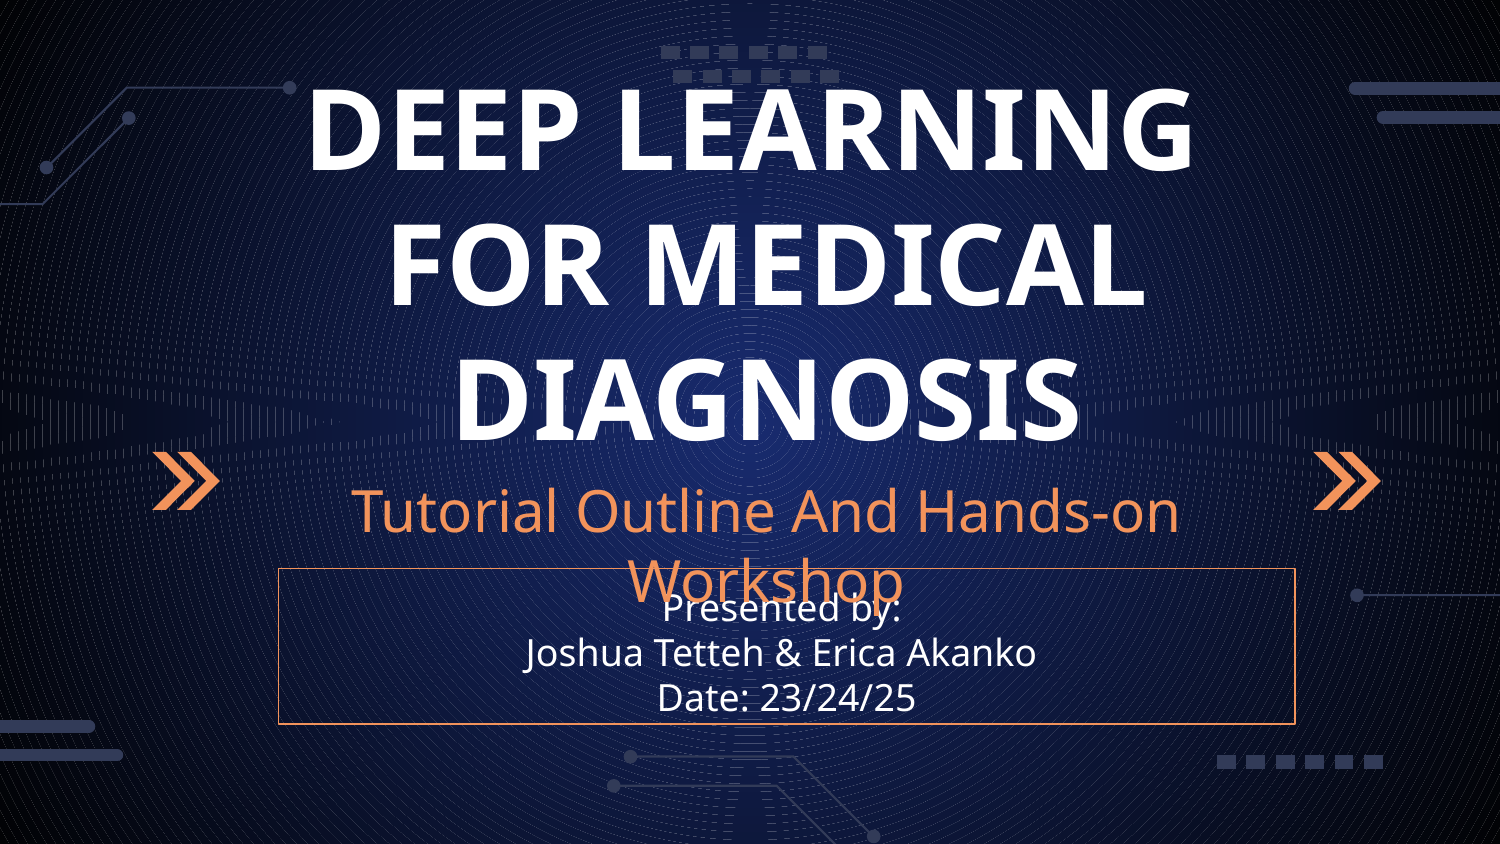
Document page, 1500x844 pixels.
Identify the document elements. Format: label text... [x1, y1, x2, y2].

text_box Tutorial Outline And Hands-on Workshop [219, 467, 1314, 622]
subtitle Presented by: Joshua Tetteh & Erica Akanko Date: 23/24/25 [277, 622, 1296, 726]
title DEEP LEARNING FOR MEDICAL DIAGNOSIS [151, 155, 1381, 467]
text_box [1312, 451, 1382, 511]
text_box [151, 451, 221, 511]
